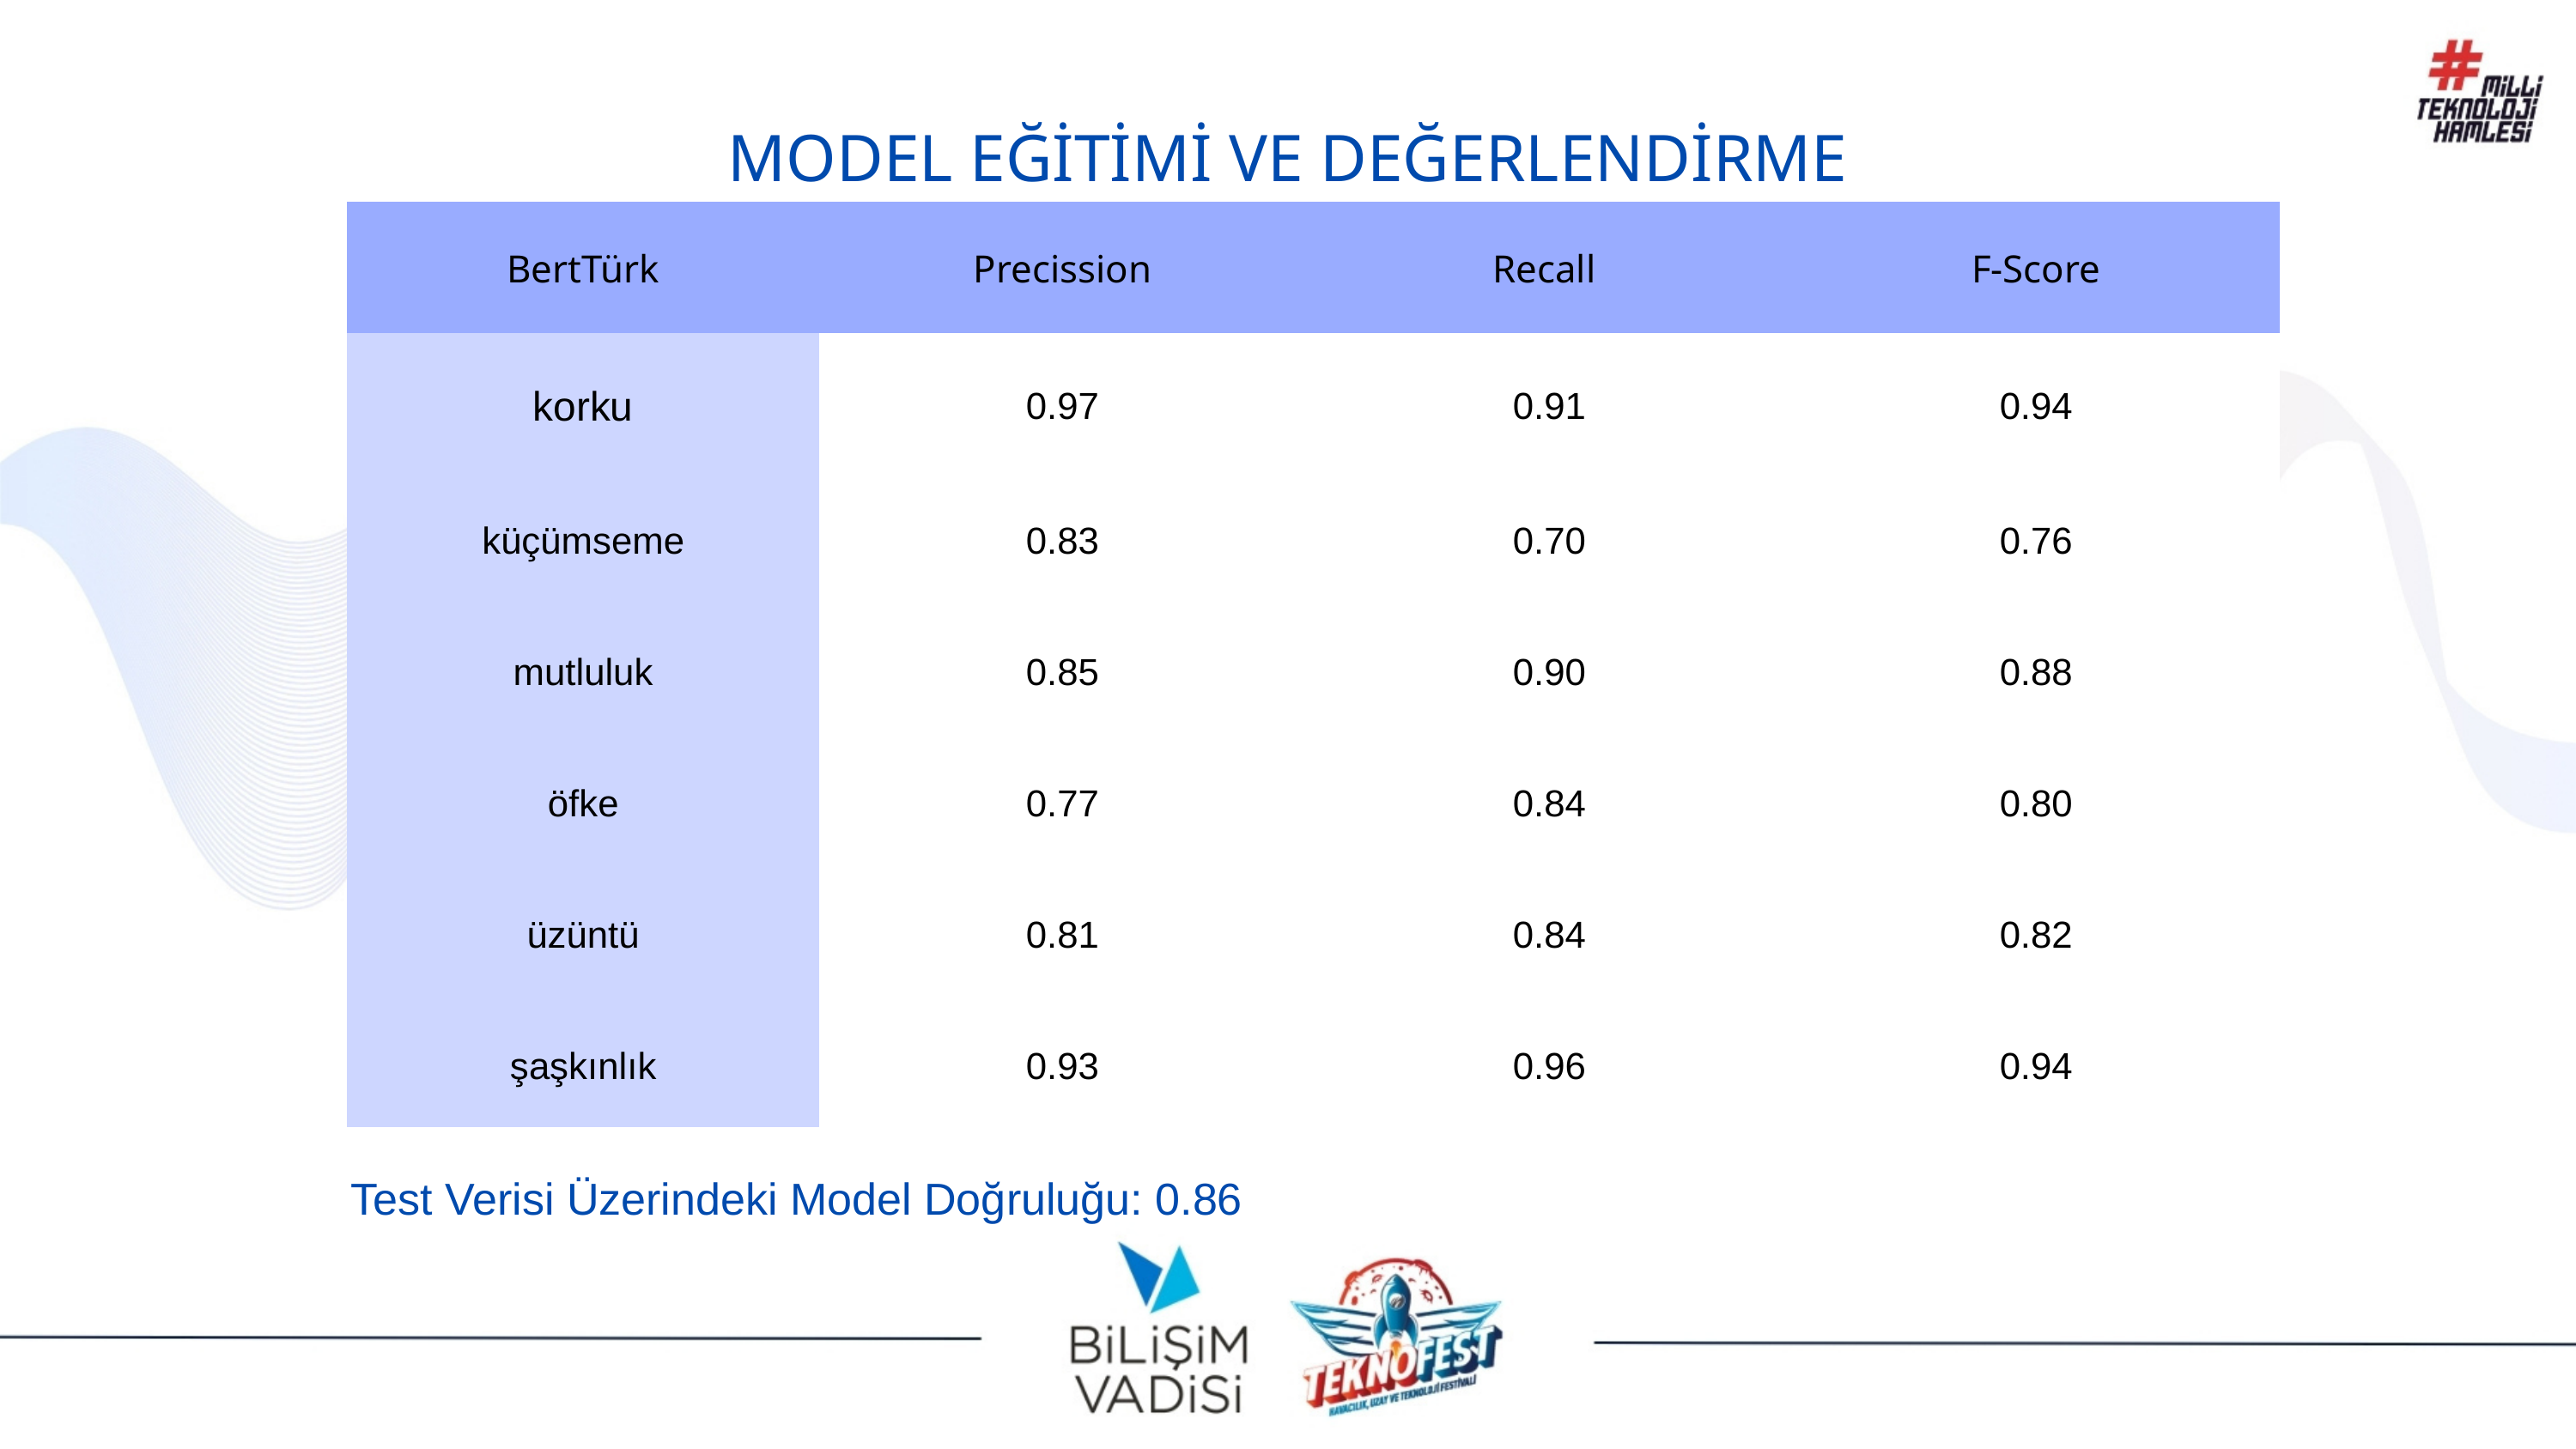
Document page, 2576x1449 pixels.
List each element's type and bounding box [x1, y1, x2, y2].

text_box [0, 0, 2576, 1449]
